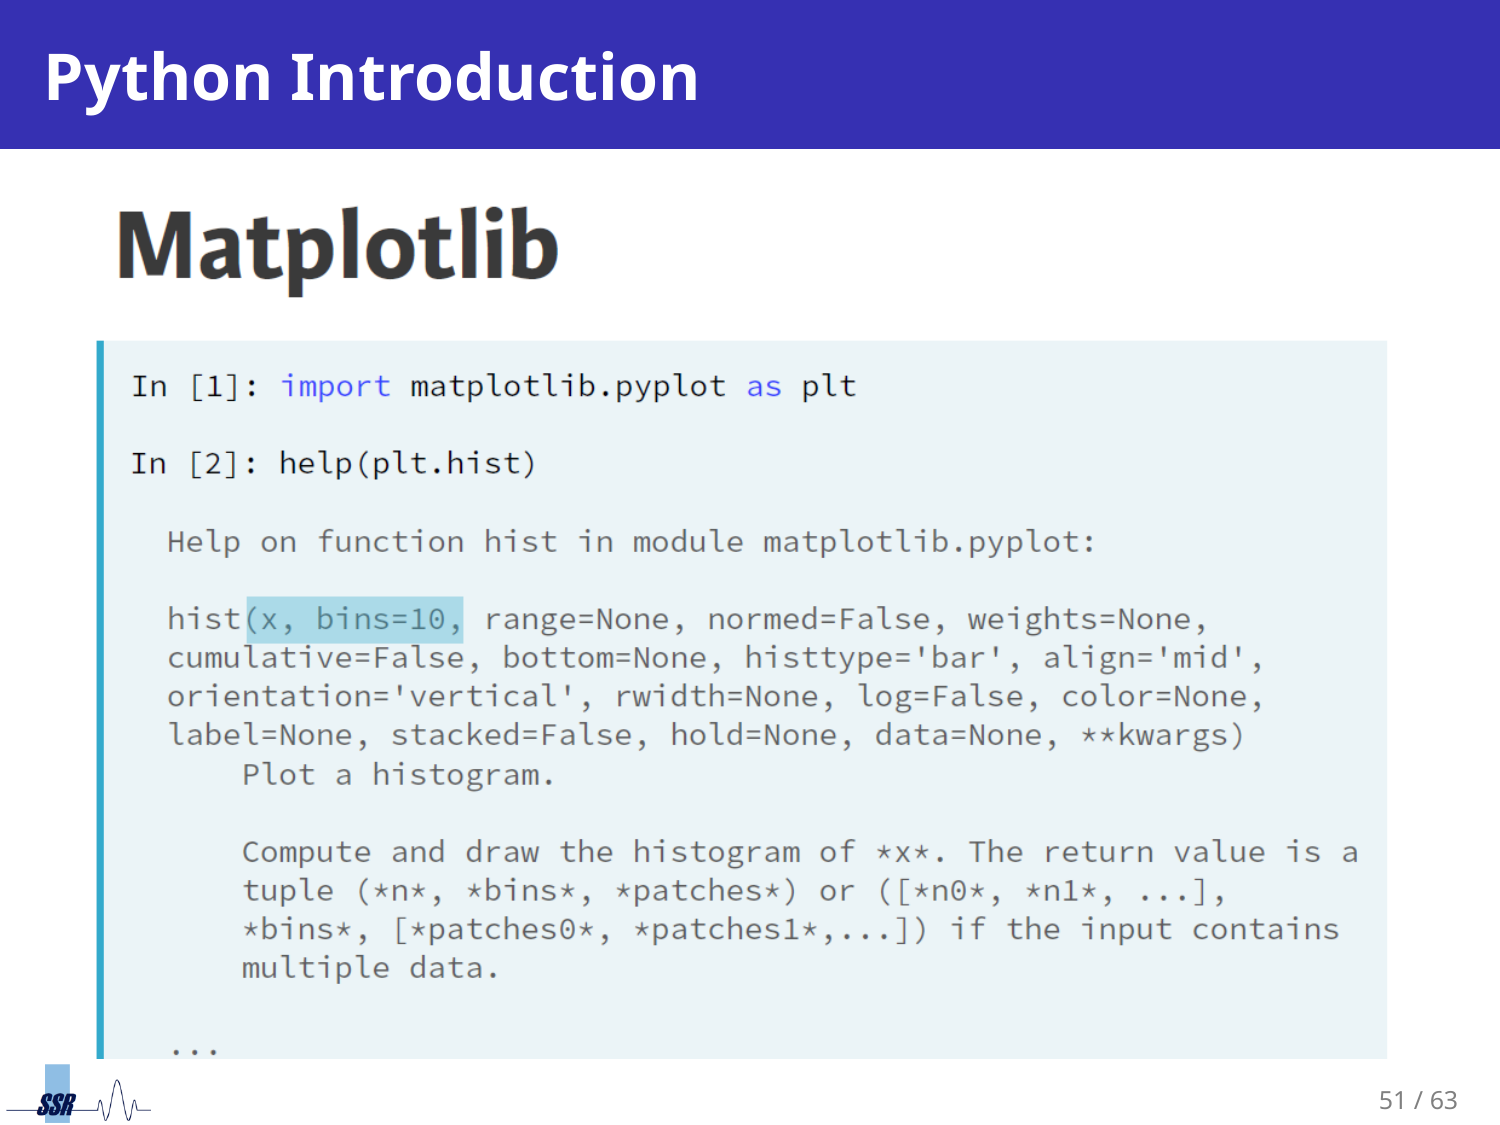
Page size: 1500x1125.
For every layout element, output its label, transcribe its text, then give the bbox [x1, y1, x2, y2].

picture [64, 196, 1431, 1059]
picture [1, 1062, 151, 1125]
title Python Introduction [0, 0, 1500, 151]
